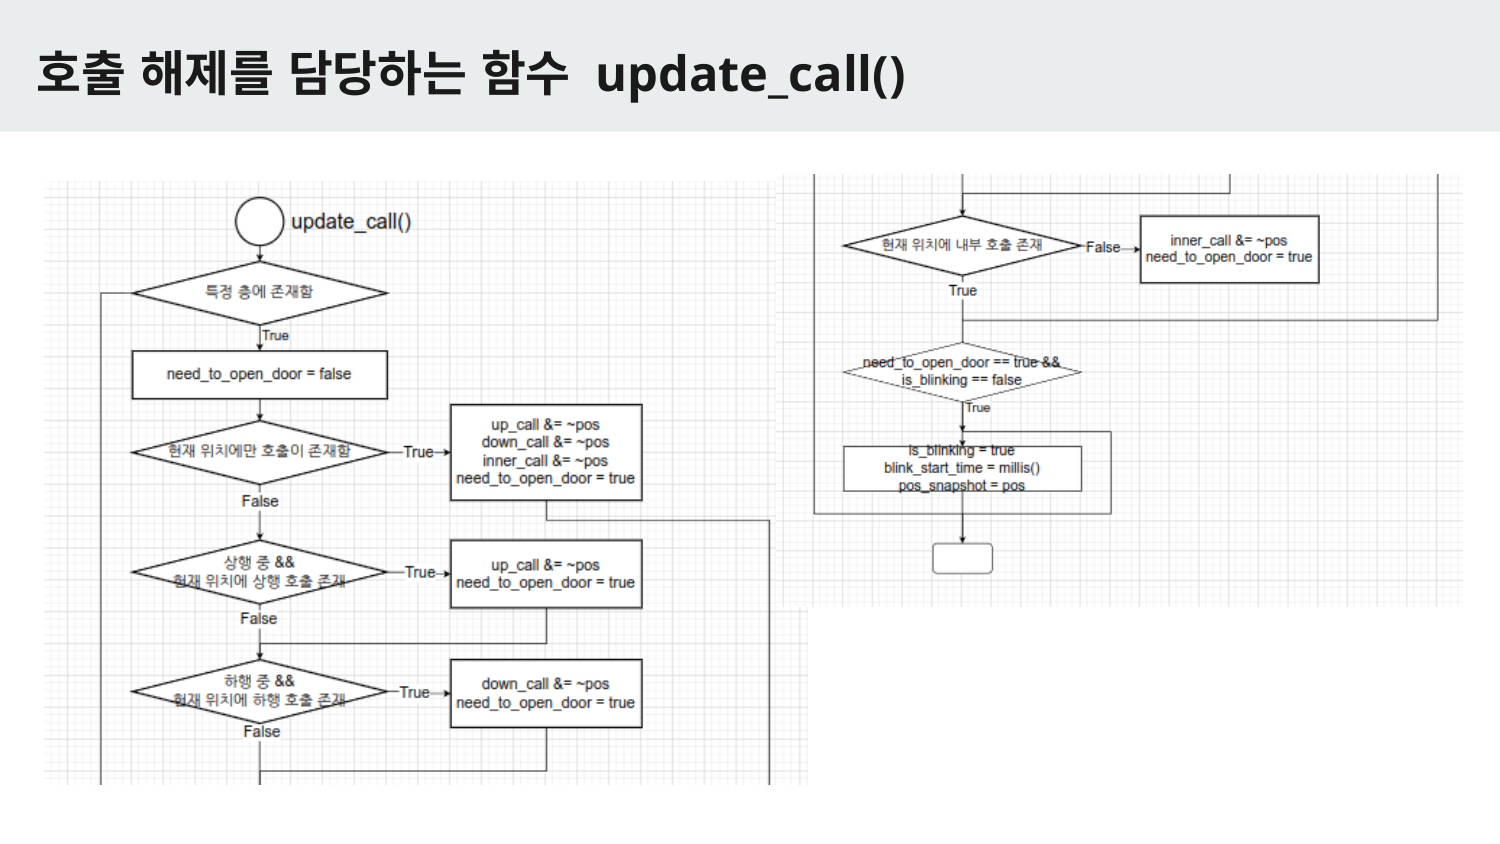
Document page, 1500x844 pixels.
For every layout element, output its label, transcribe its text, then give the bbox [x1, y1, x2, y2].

title 호출 해제를 담당하는 함수 update_call() [21, 27, 1284, 116]
picture [44, 174, 1463, 785]
